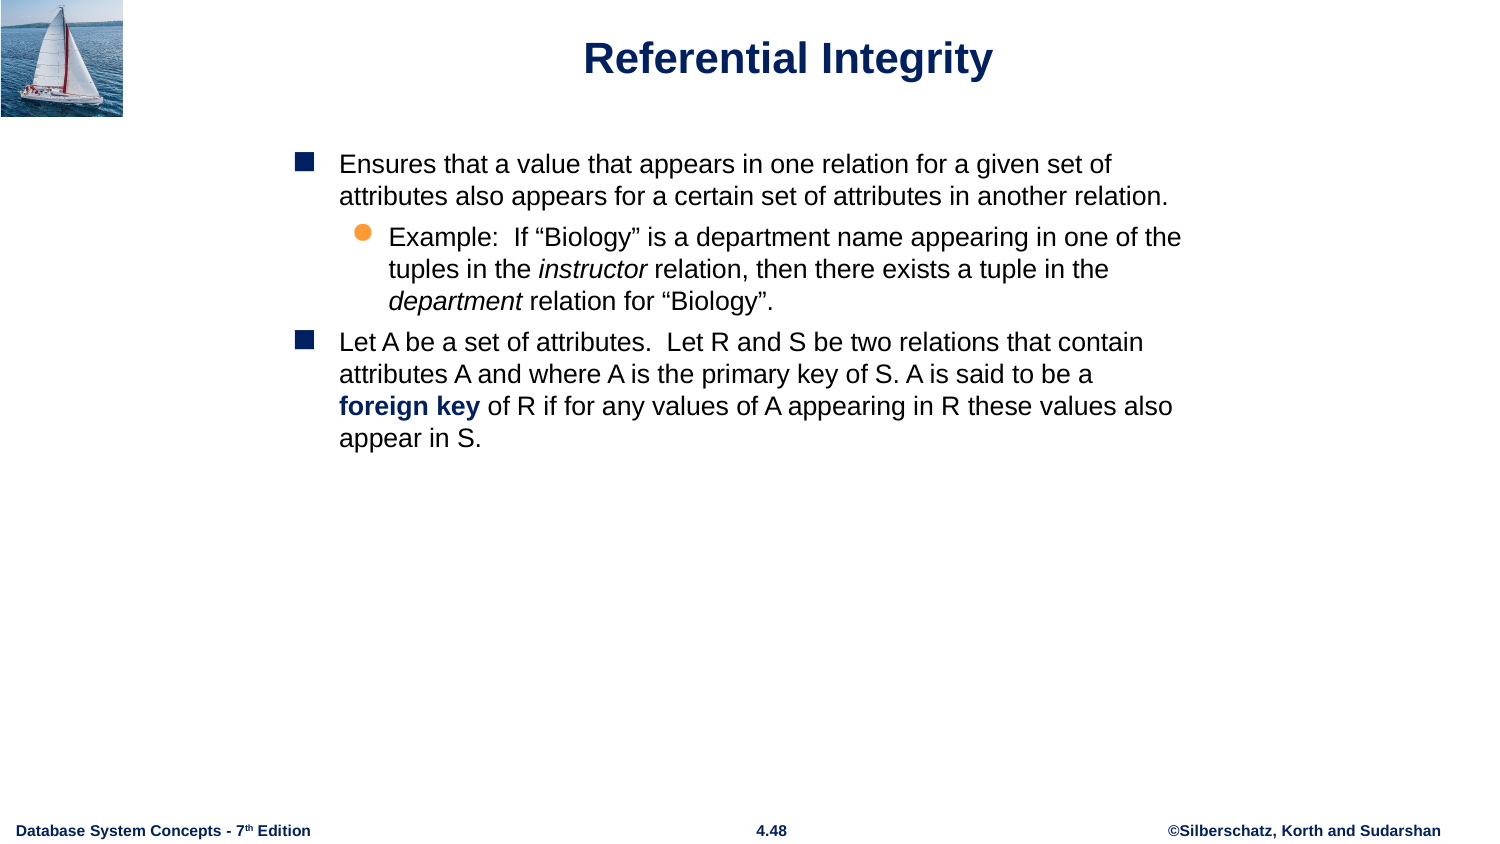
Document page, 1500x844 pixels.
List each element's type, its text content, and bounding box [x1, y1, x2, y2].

list Ensures that a value that appears in one relation for a given set of attributes also appears for a certain set of attributes in another relation. Example: If “Biology” is a department name appearing in one of the tuples in the instructor relation, then there exists a tuple in the department relation for “Biology”. Let A be a set of attributes. Let R and S be two relations that contain attributes A and where A is the primary key of S. A is said to be a foreign key of R if for any values of A appearing in R these values also appear in S. [282, 139, 1208, 748]
title Referential Integrity [125, 14, 1452, 90]
picture [0, 0, 123, 117]
